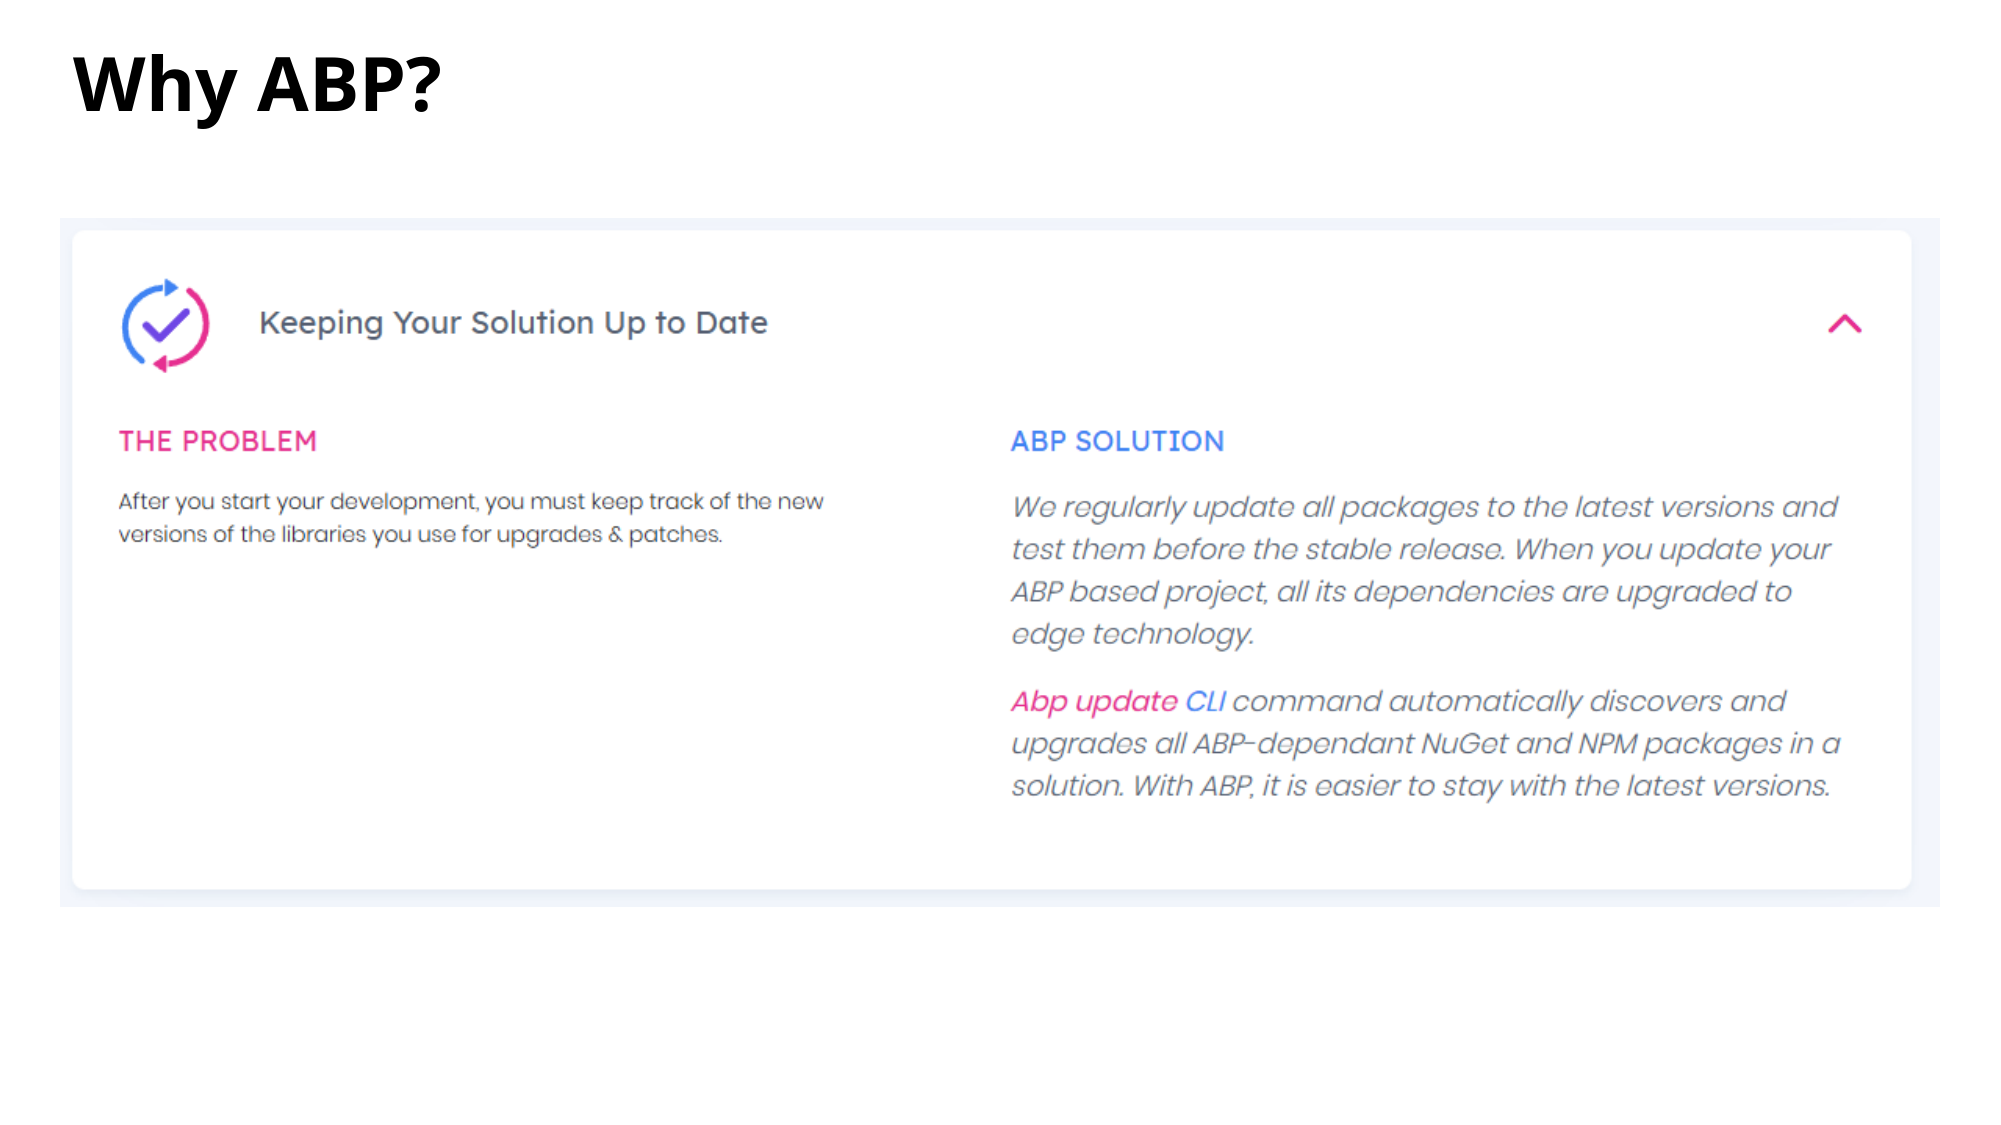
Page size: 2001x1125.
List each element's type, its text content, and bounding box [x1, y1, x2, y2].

picture [60, 218, 1940, 907]
text_box Why ABP? [58, 29, 1903, 146]
